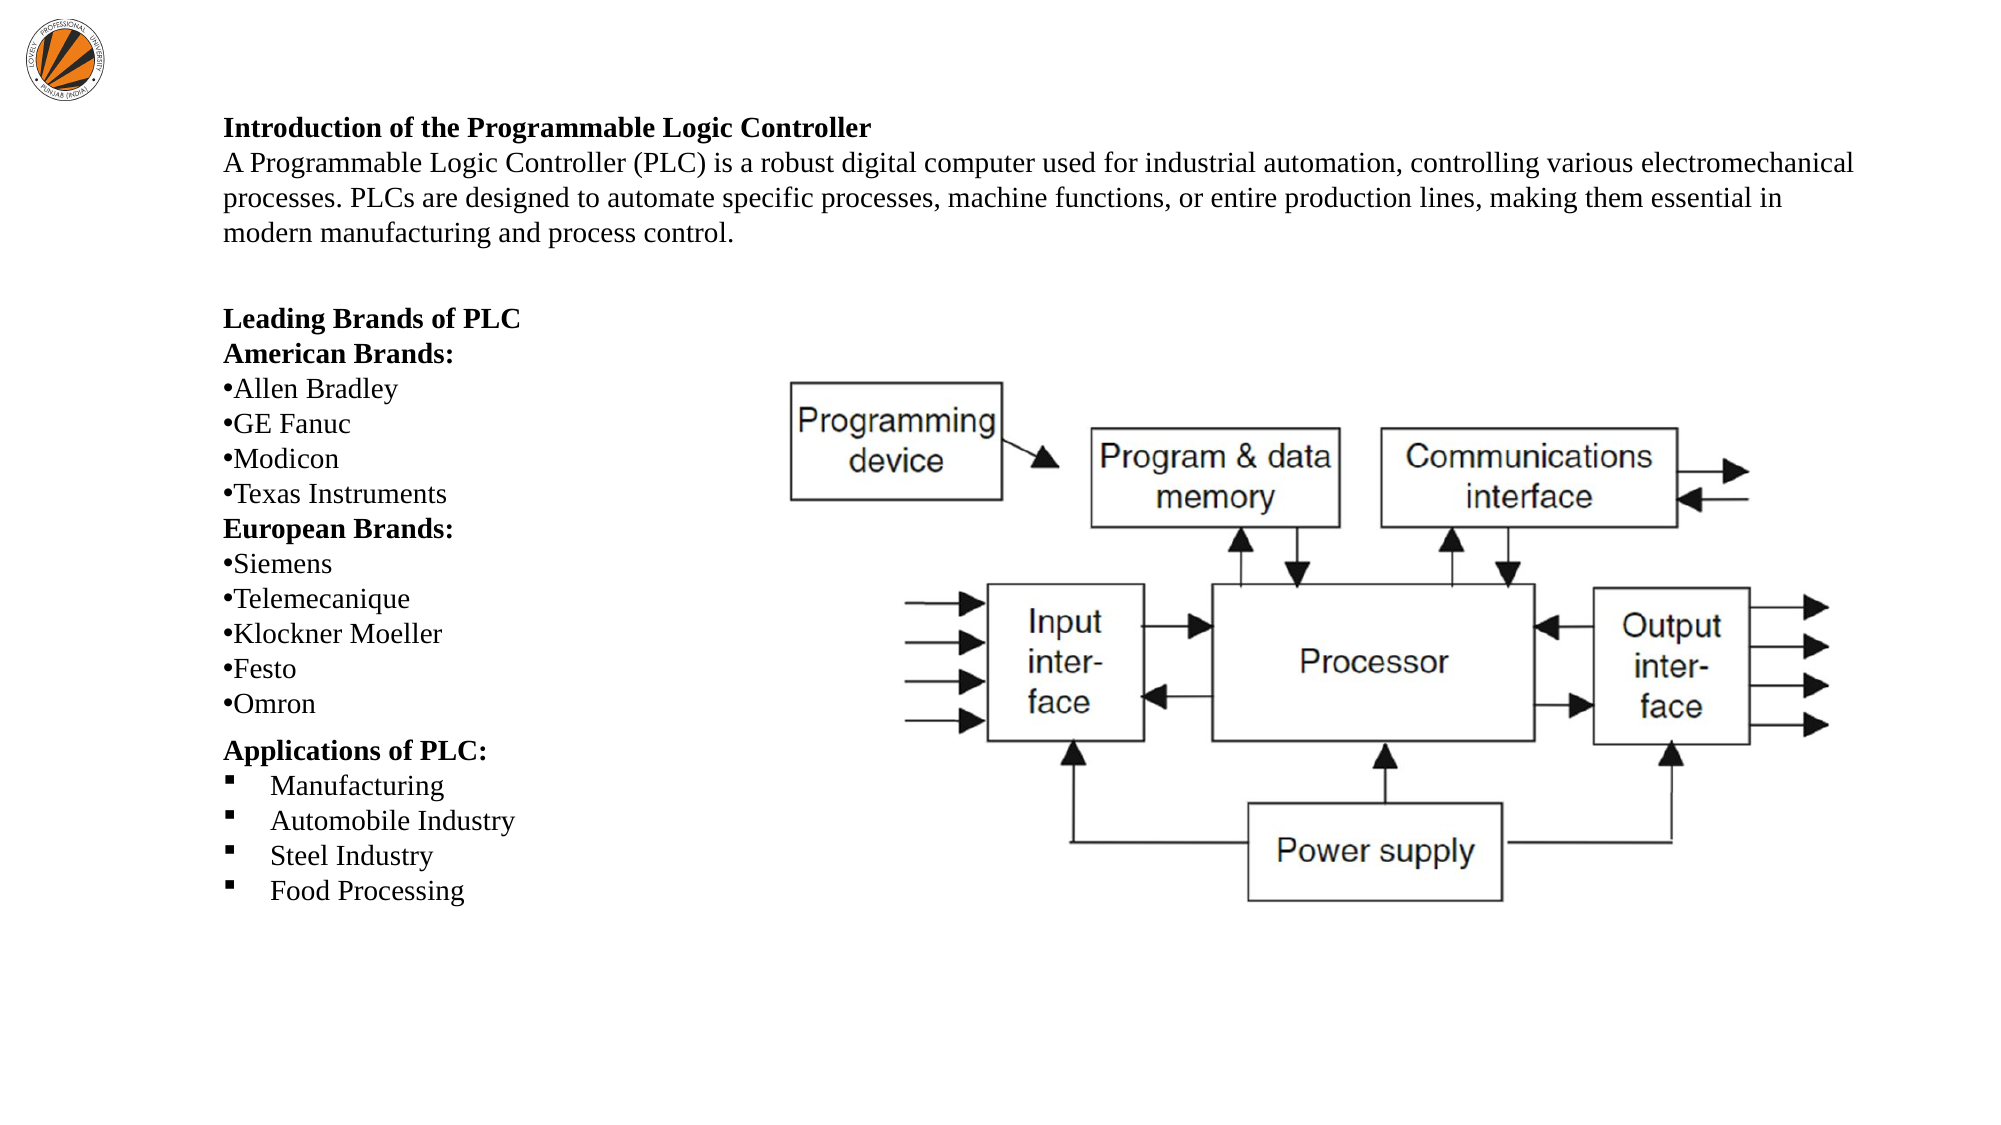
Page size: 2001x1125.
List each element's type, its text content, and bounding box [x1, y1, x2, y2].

text_box Applications of PLC: Manufacturing Automobile Industry Steel Industry Food Processing [208, 724, 729, 914]
text_box Leading Brands of PLC​ American Brands:​ Allen Bradley​ GE Fanuc​ Modicon​ Texas Instruments​ European Brands:​ Siemens​ Telemecanique​ Klockner Moeller​ Festo​ Omron​ ​ [208, 292, 1209, 724]
text_box Introduction of the Programmable Logic Controller​ A Programmable Logic Controller (PLC) is a robust digital computer used for industrial automation, controlling various electromechanical processes. PLCs are designed to automate specific processes, machine functions, or entire production lines, making them essential in modern manufacturing and process control.​ ​ [208, 100, 1873, 291]
text_box [26, 19, 111, 101]
picture [729, 354, 1940, 949]
